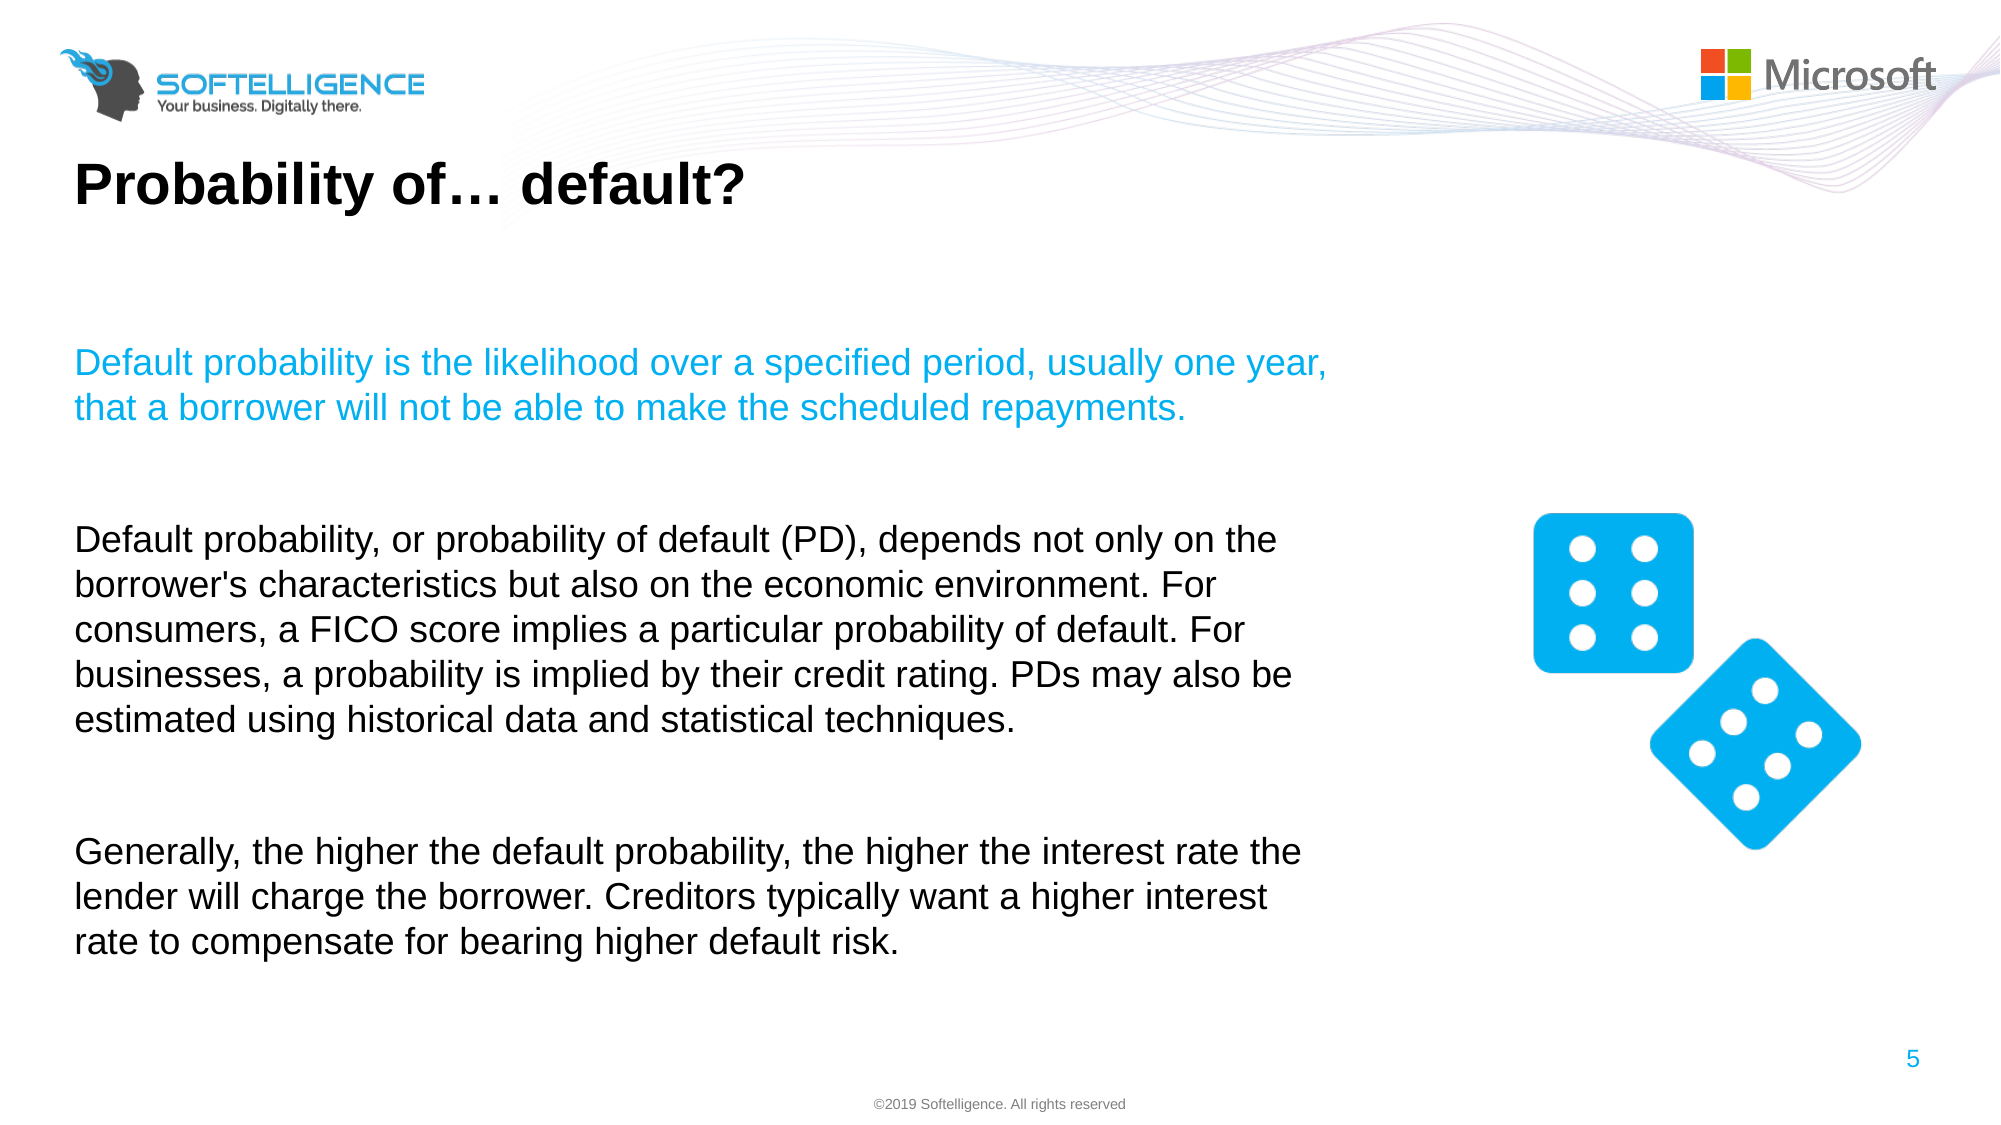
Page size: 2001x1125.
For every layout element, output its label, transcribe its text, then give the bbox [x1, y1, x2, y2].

title Probability of… default? [59, 141, 1887, 222]
list Default probability is the likelihood over a specified period, usually one year, that a borrower will not be able to make the scheduled repayments. Default probability, or probability of default (PD), depends not only on the borrower's characteristics but also on the economic environment. For consumers, a FICO score implies a particular probability of default. For businesses, a probability is implied by their credit rating. PDs may also be estimated using historical data and statistical techniques. Generally, the higher the default probability, the higher the interest rate the lender will charge the borrower. Creditors typically want a higher interest rate to compensate for bearing higher default risk. [59, 235, 1350, 1066]
footer ©2019 Softelligence. All rights reserved [0, 1087, 2000, 1125]
picture [1485, 469, 1911, 895]
picture [59, 1, 2000, 238]
slide_number 5 [1485, 1027, 1936, 1088]
